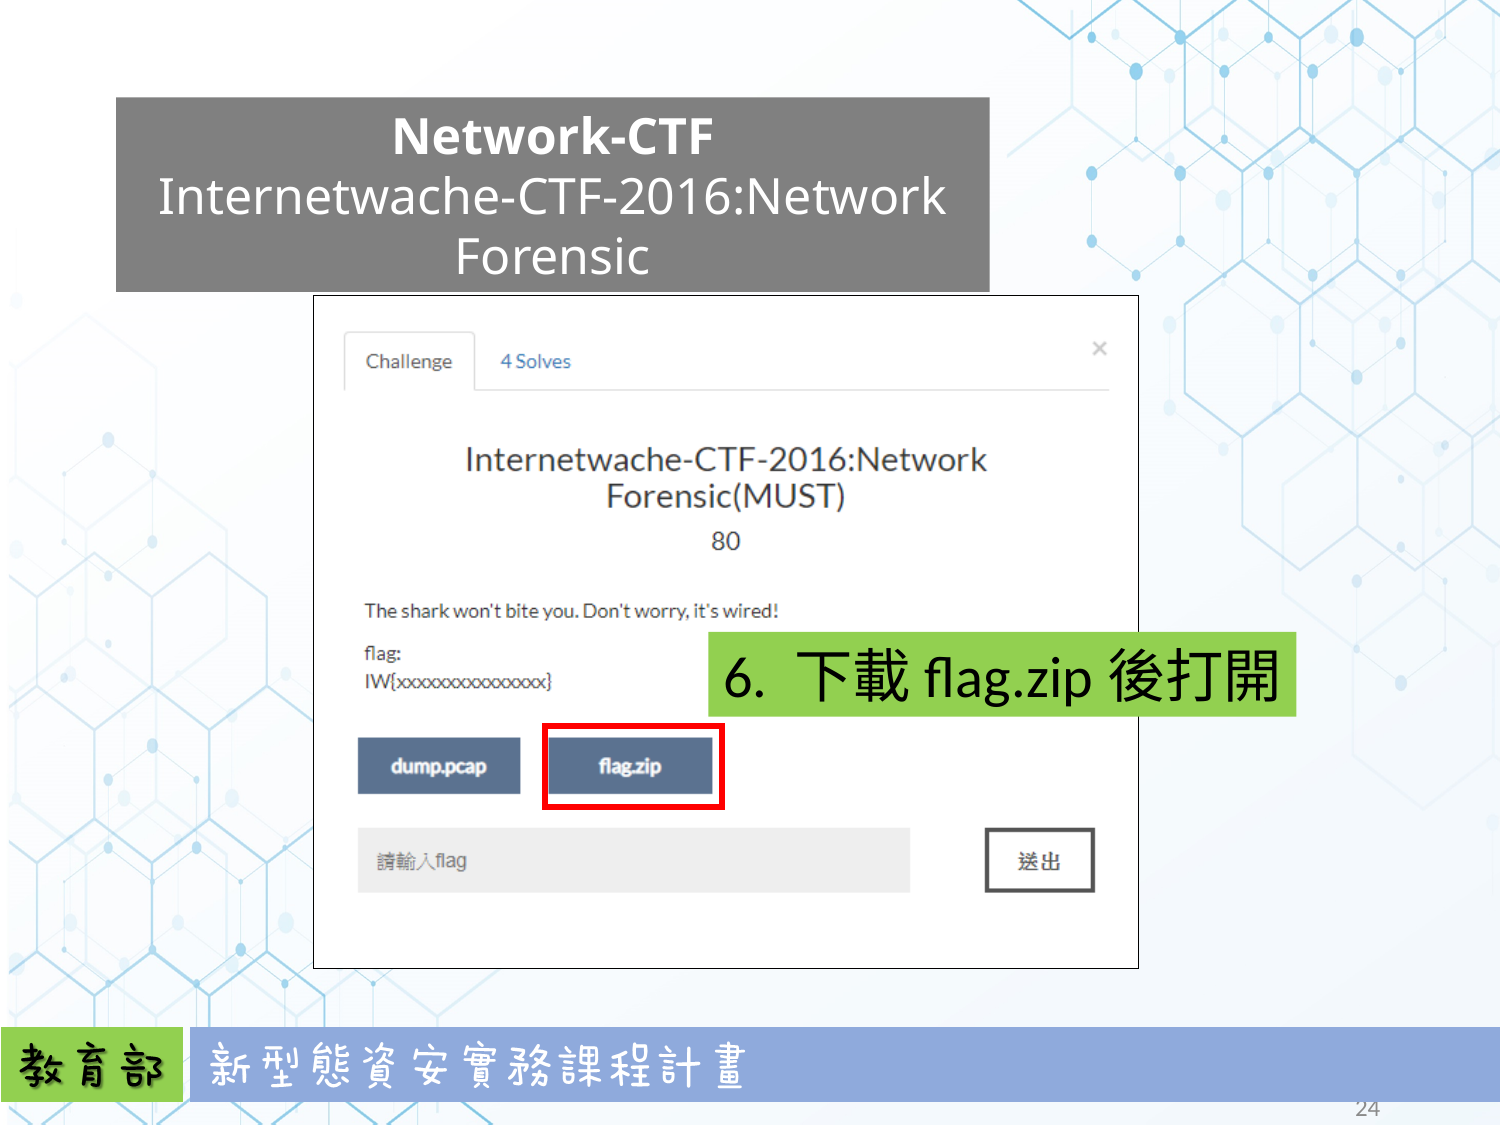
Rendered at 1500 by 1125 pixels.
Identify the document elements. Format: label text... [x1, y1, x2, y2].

text_box Network-CTF Internetwache-CTF-2016:Network Forensic [116, 97, 990, 292]
text_box 6. 下載flag.zip後打開 [1139, 631, 1297, 717]
picture [0, 0, 1500, 1125]
